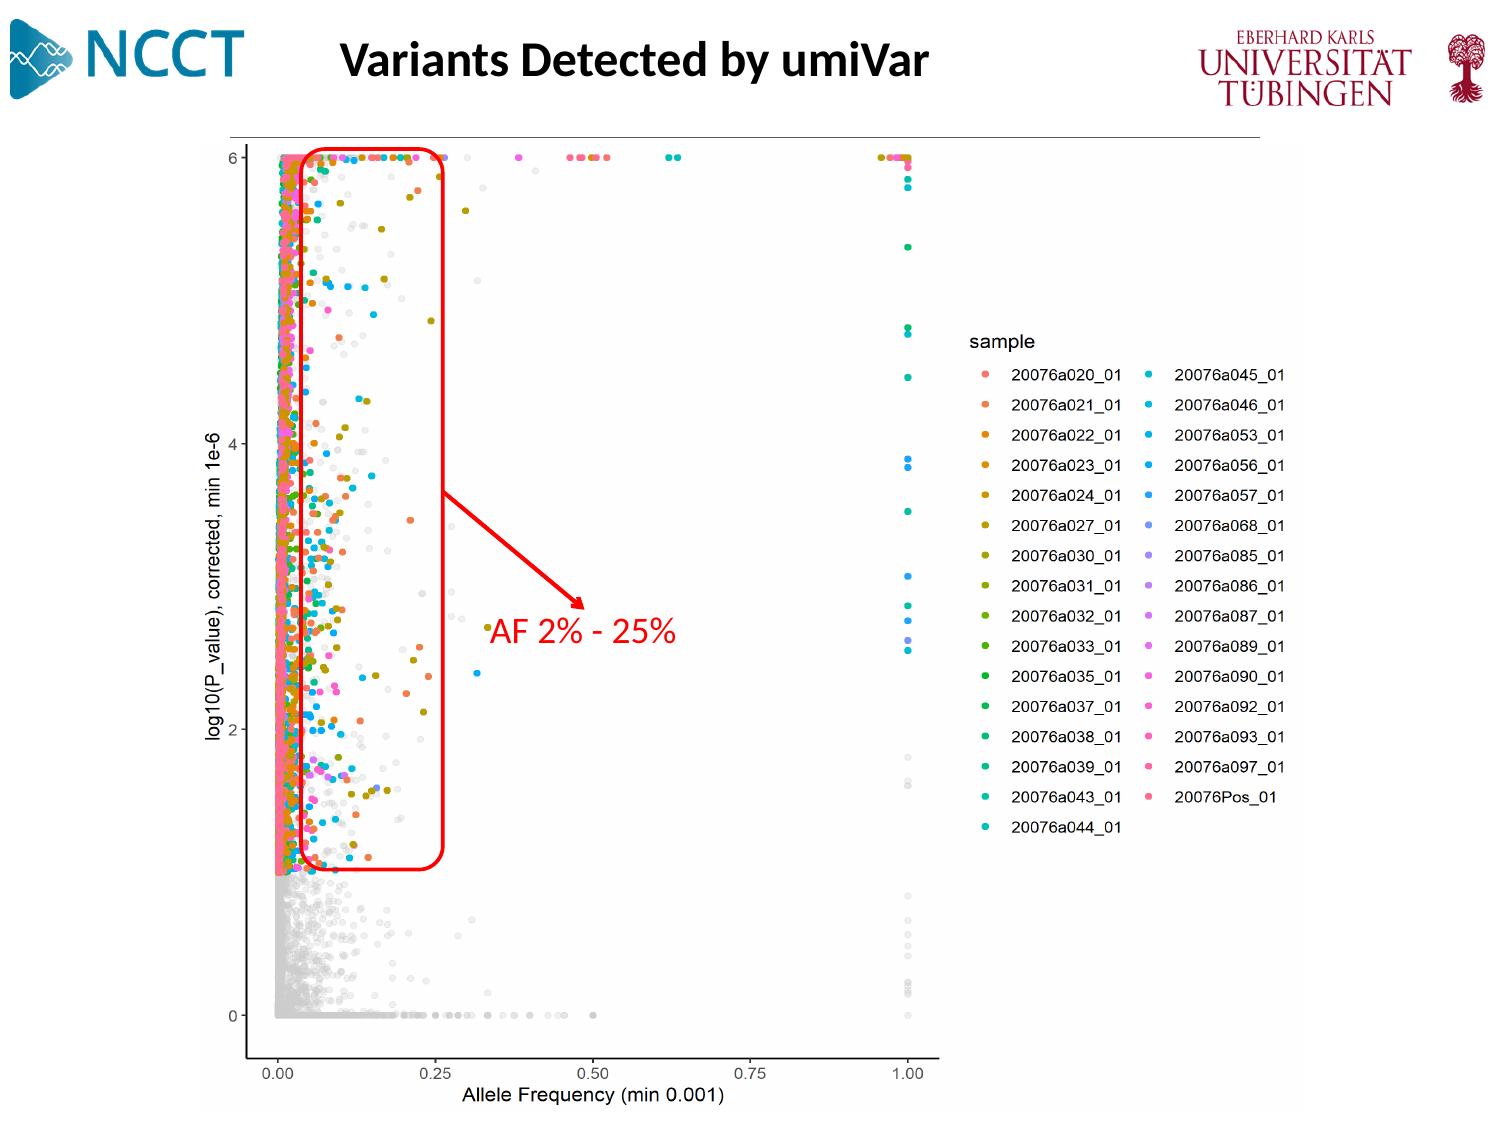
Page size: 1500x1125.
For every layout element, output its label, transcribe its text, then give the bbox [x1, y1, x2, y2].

picture [20, 59, 30, 64]
picture [10, 19, 245, 102]
picture [194, 144, 1306, 1114]
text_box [442, 491, 585, 610]
picture [1198, 30, 1485, 106]
text_box Variants Detected by umiVar [324, 19, 1117, 94]
